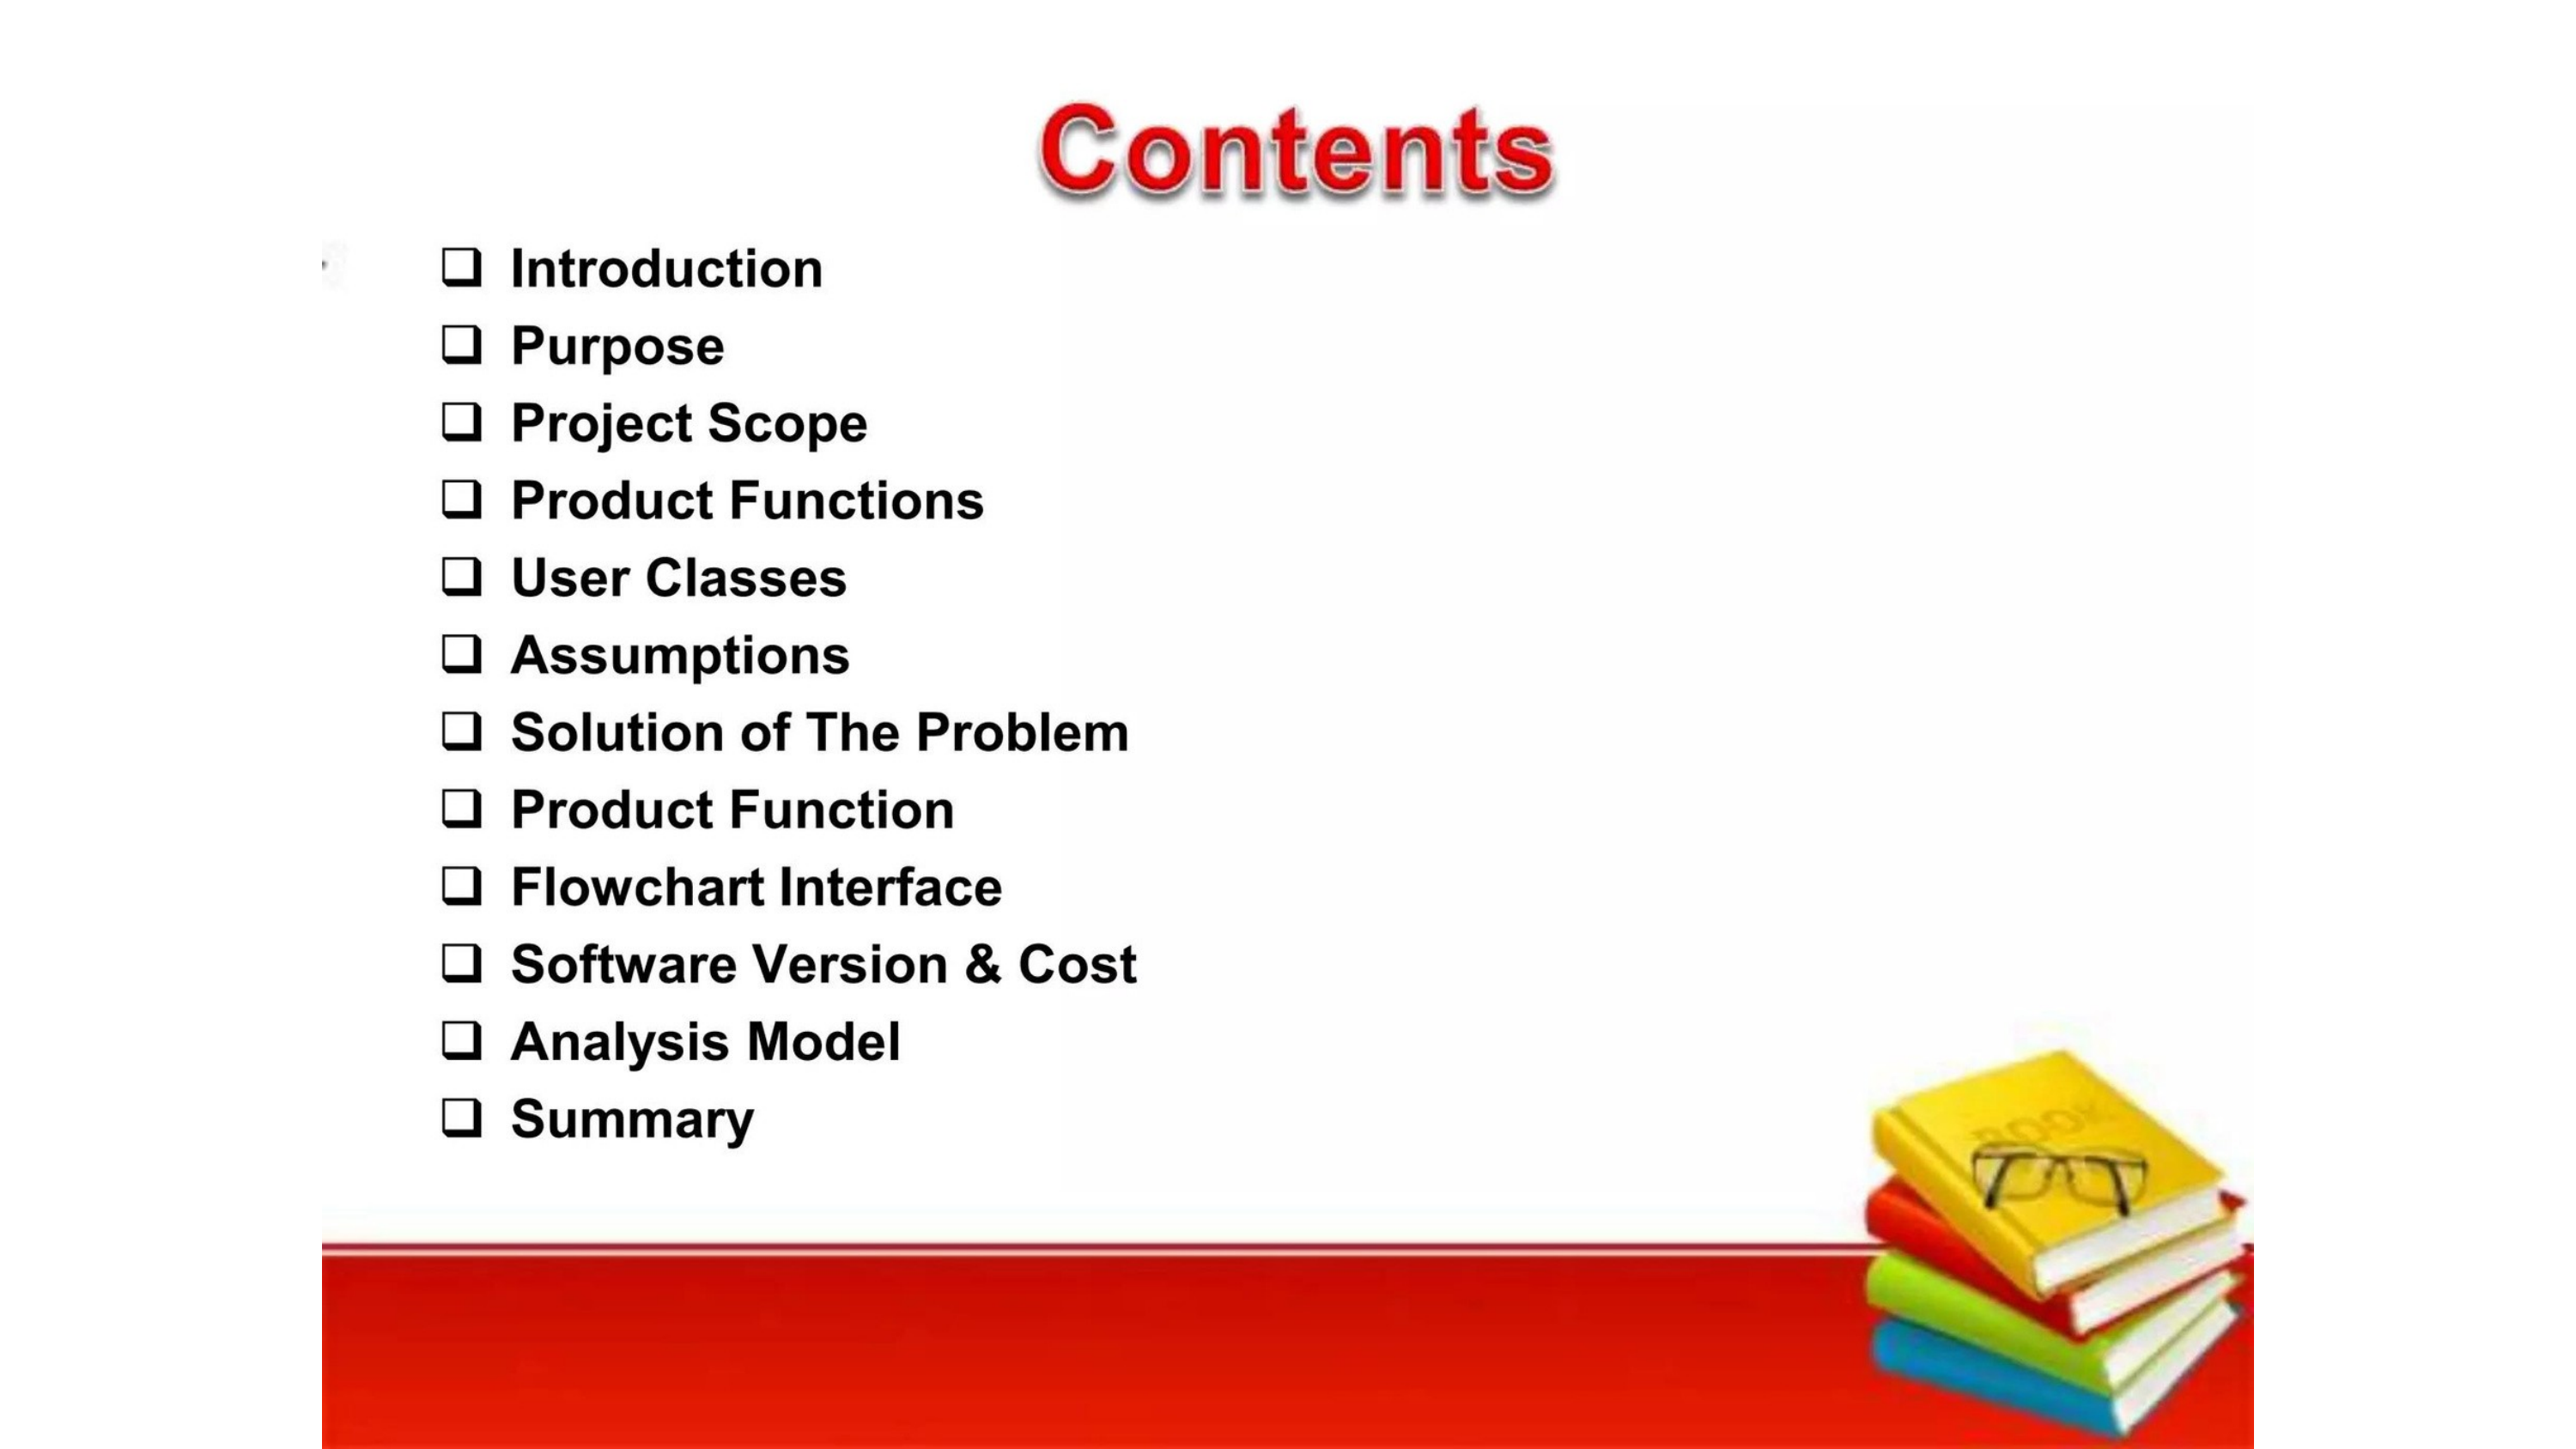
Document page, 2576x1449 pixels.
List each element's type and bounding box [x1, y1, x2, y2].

picture [321, 83, 2255, 1449]
